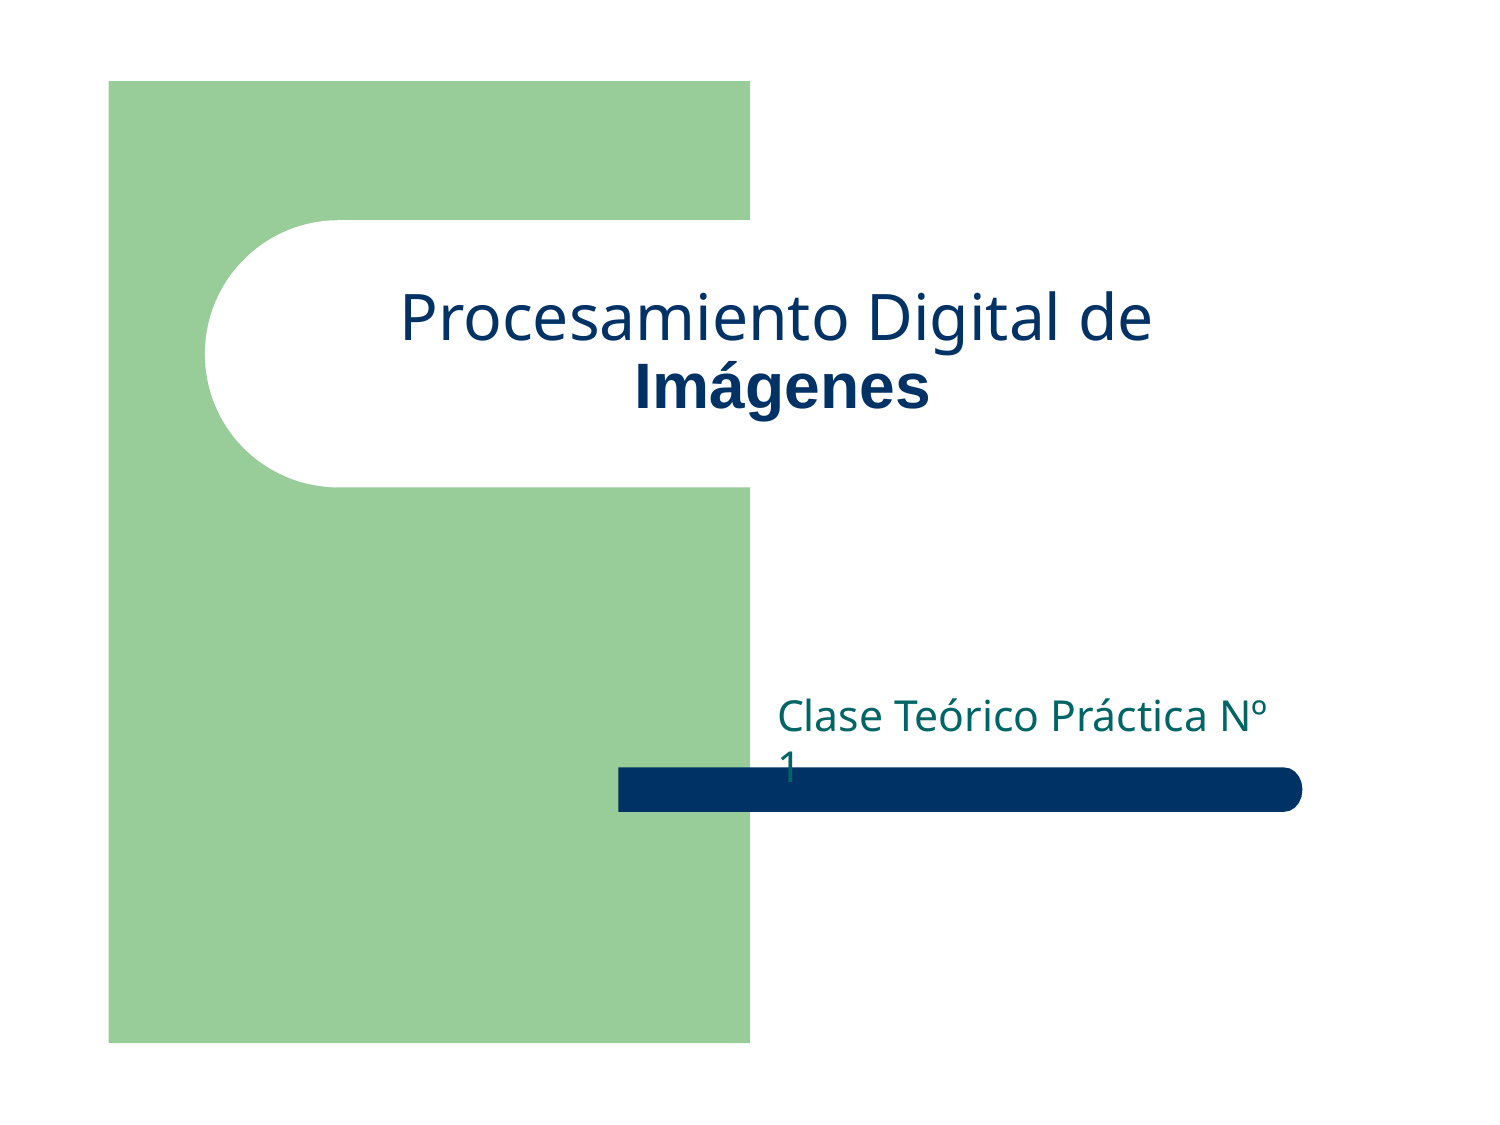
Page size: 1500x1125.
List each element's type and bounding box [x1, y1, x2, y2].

text_box [108, 81, 1303, 1044]
